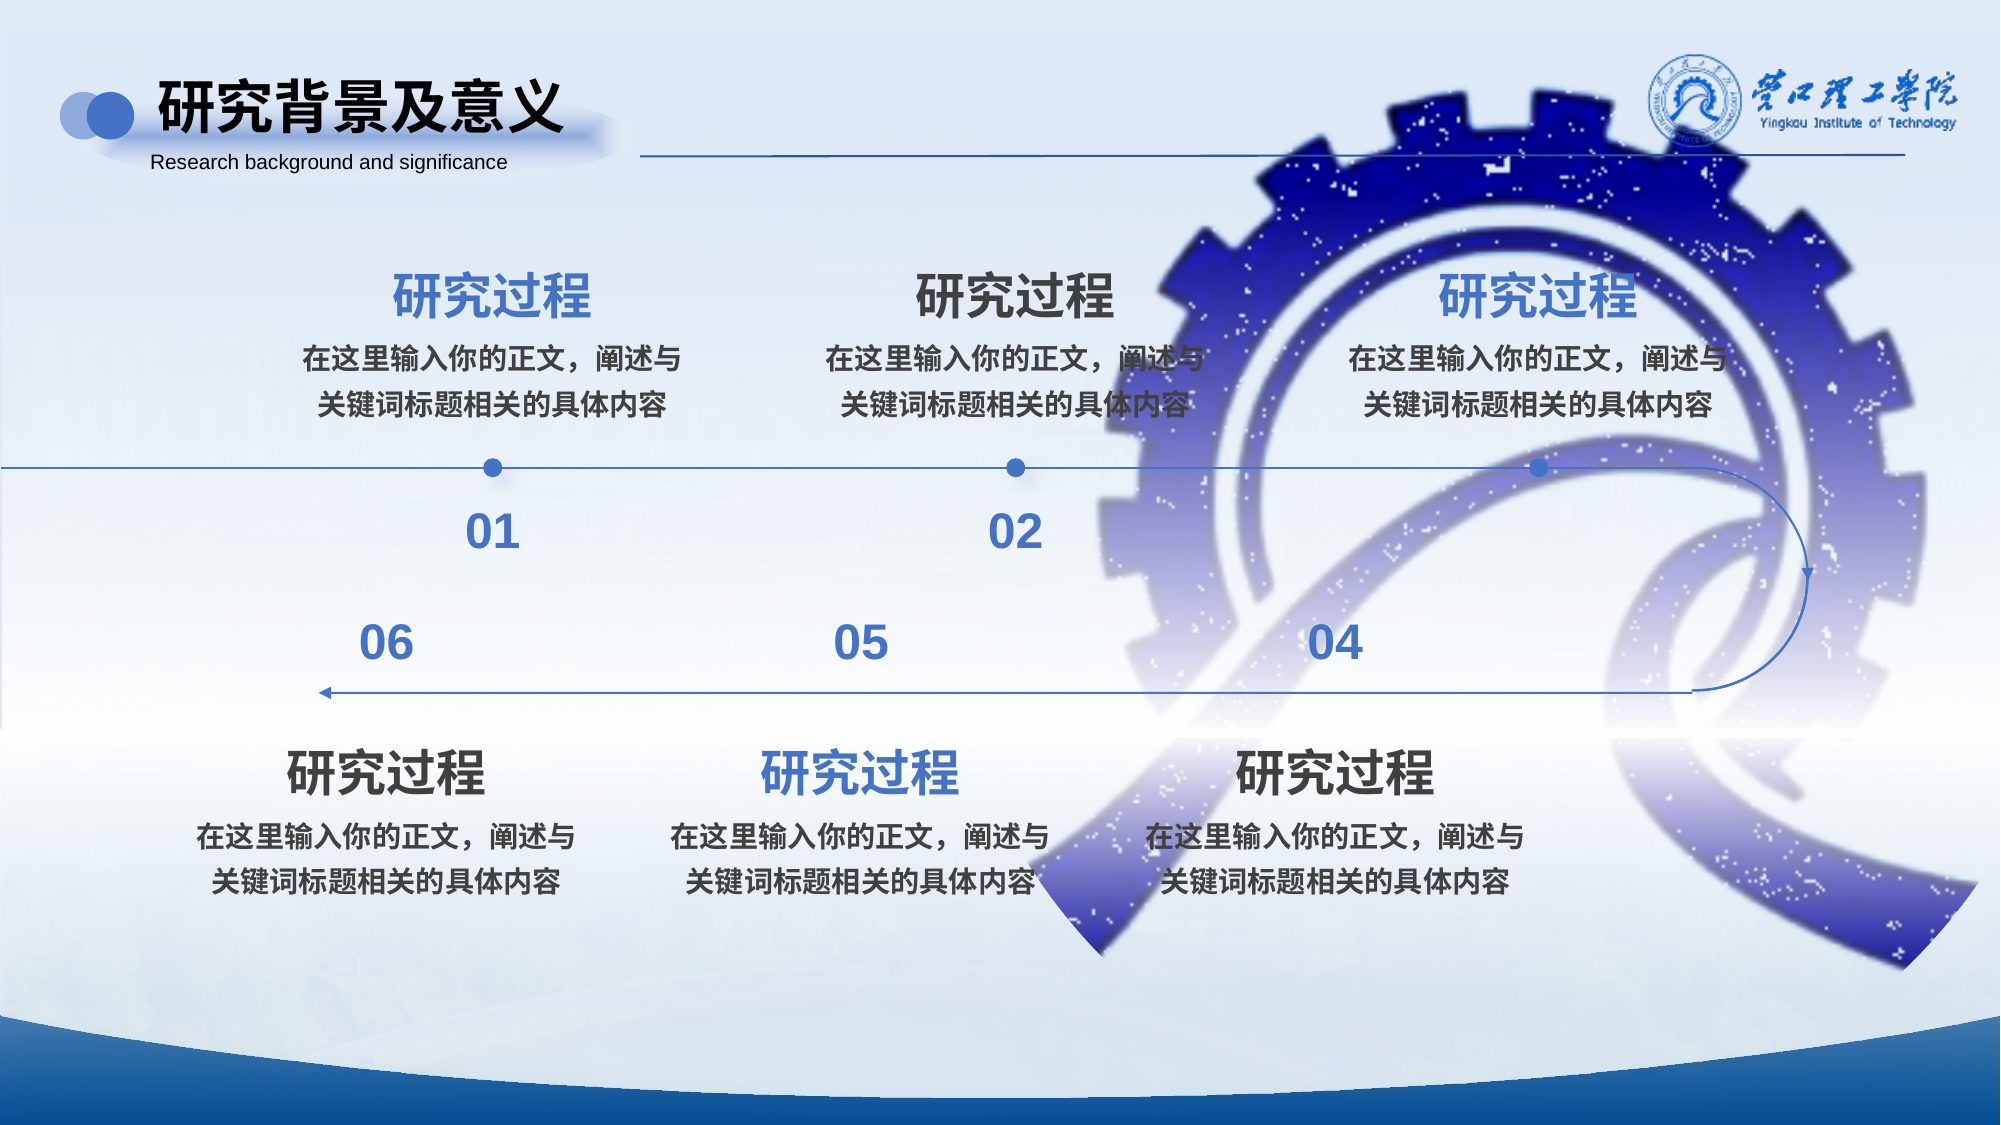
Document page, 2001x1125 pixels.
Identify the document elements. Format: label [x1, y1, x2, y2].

picture [1, 998, 2000, 1125]
text_box [0, 193, 2000, 998]
picture [1, 0, 2000, 193]
text_box [59, 91, 135, 140]
